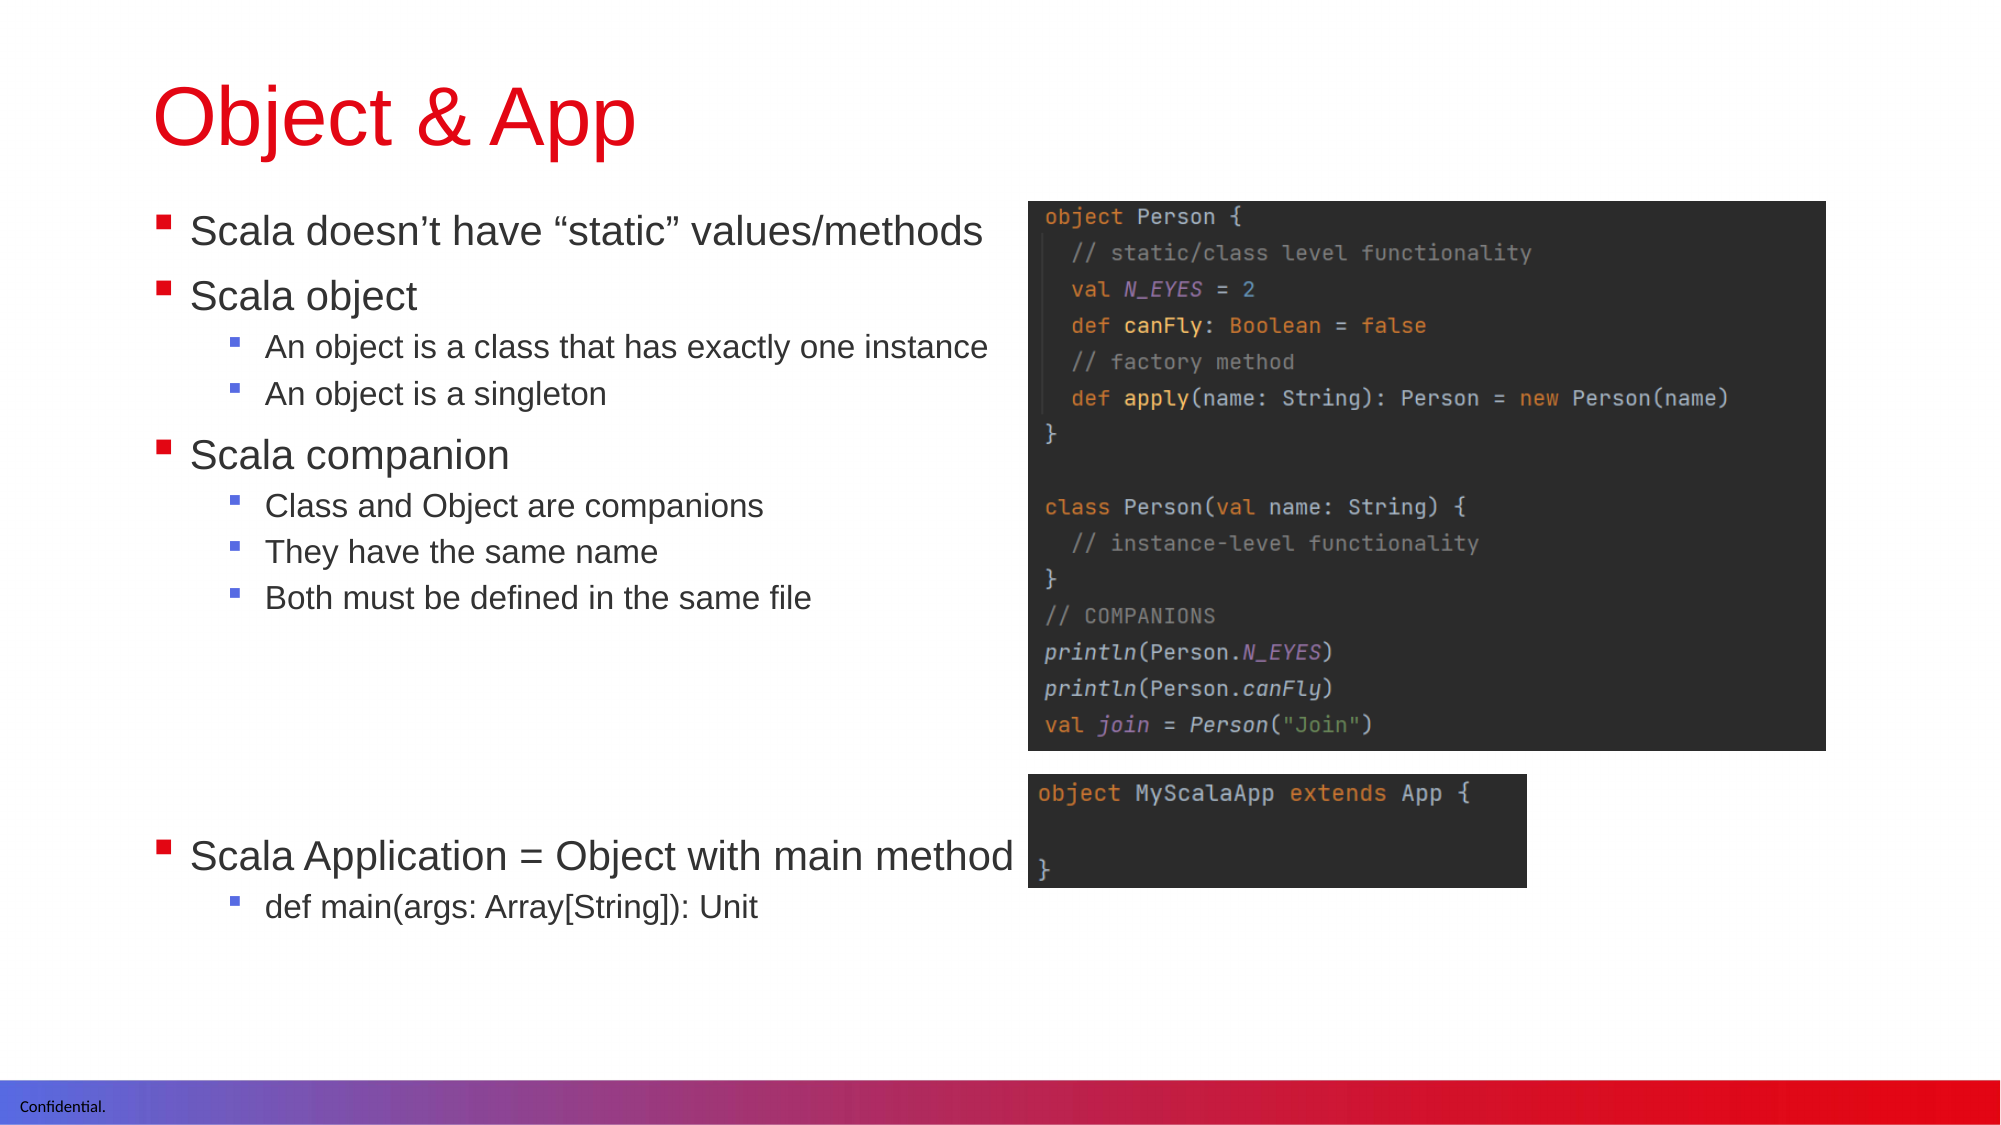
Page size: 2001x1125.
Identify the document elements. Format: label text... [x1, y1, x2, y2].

list Scala doesn’t have “static” values/methods Scala object An object is a class that has exactly one instance An object is a singleton Scala companion Class and Object are companions They have the same name Both must be defined in the same file Scala Application = Object with main method def main(args: Array[String]): Unit [137, 201, 1035, 1034]
title Object & App [137, 66, 1863, 155]
picture [0, 0, 2001, 1125]
